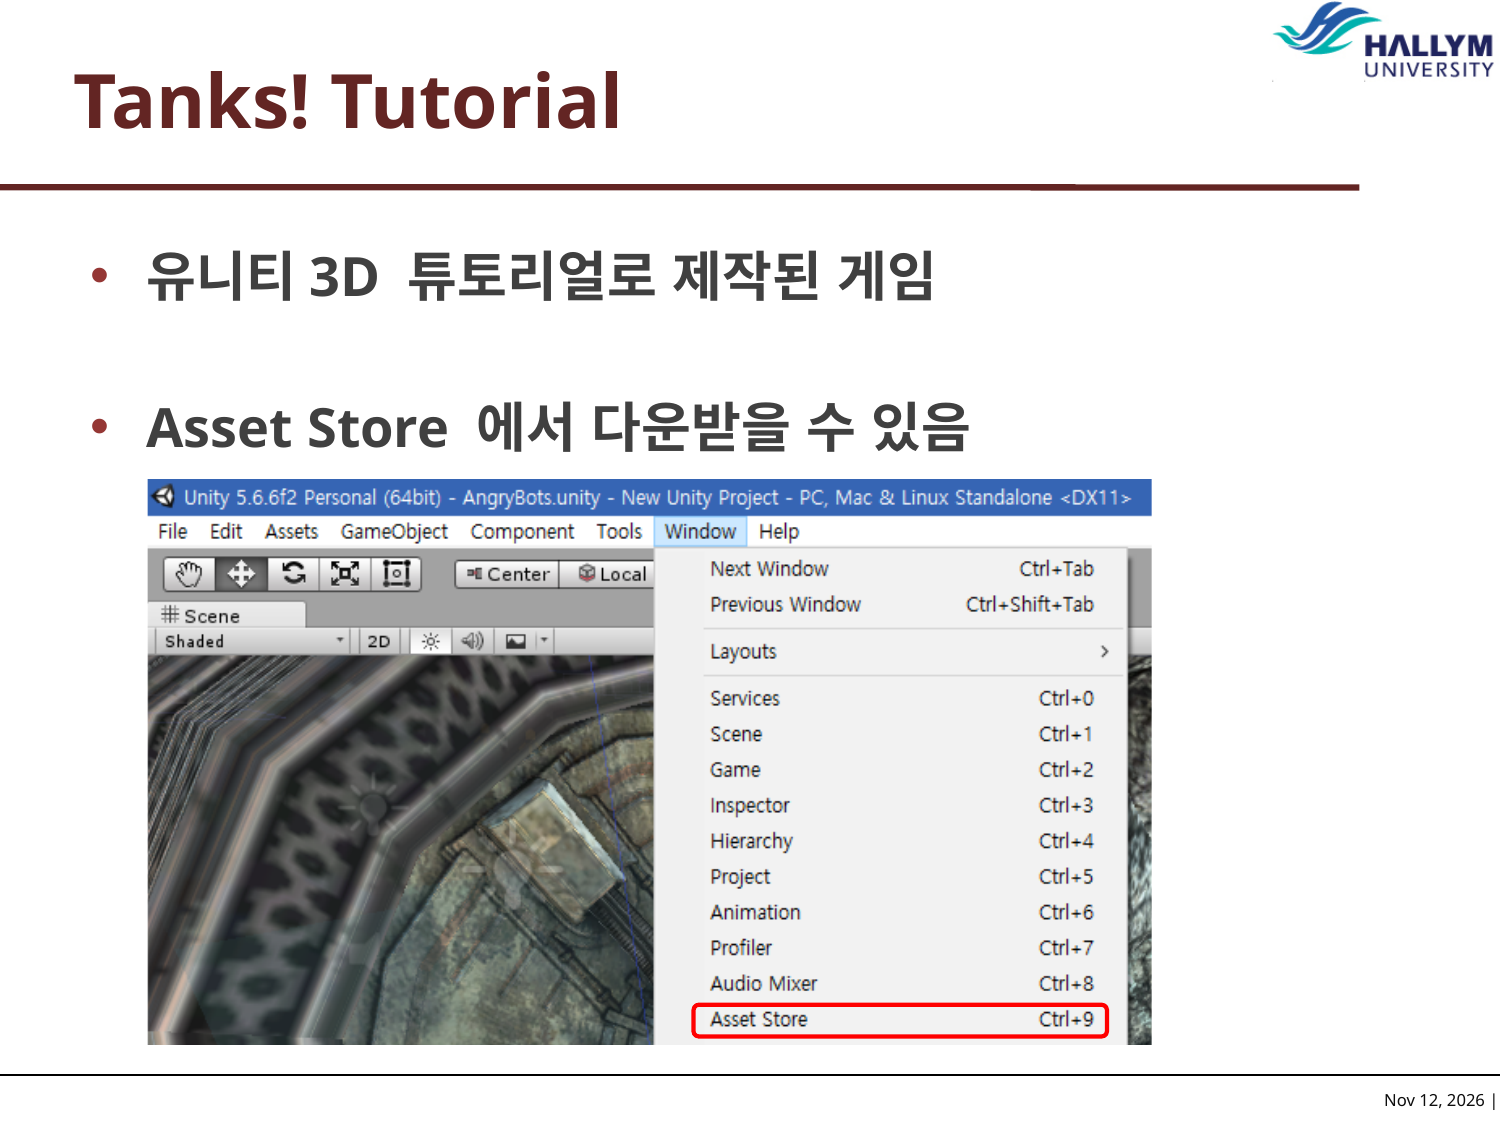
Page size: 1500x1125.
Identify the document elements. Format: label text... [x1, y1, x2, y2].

picture [147, 479, 1152, 1046]
list 유니티3D 튜토리얼로 제작된 게임 Asset Store 에서 다운받을 수 있음 [75, 234, 1425, 1032]
picture [1269, 0, 1500, 82]
title Tanks! Tutorial [44, 33, 1395, 164]
